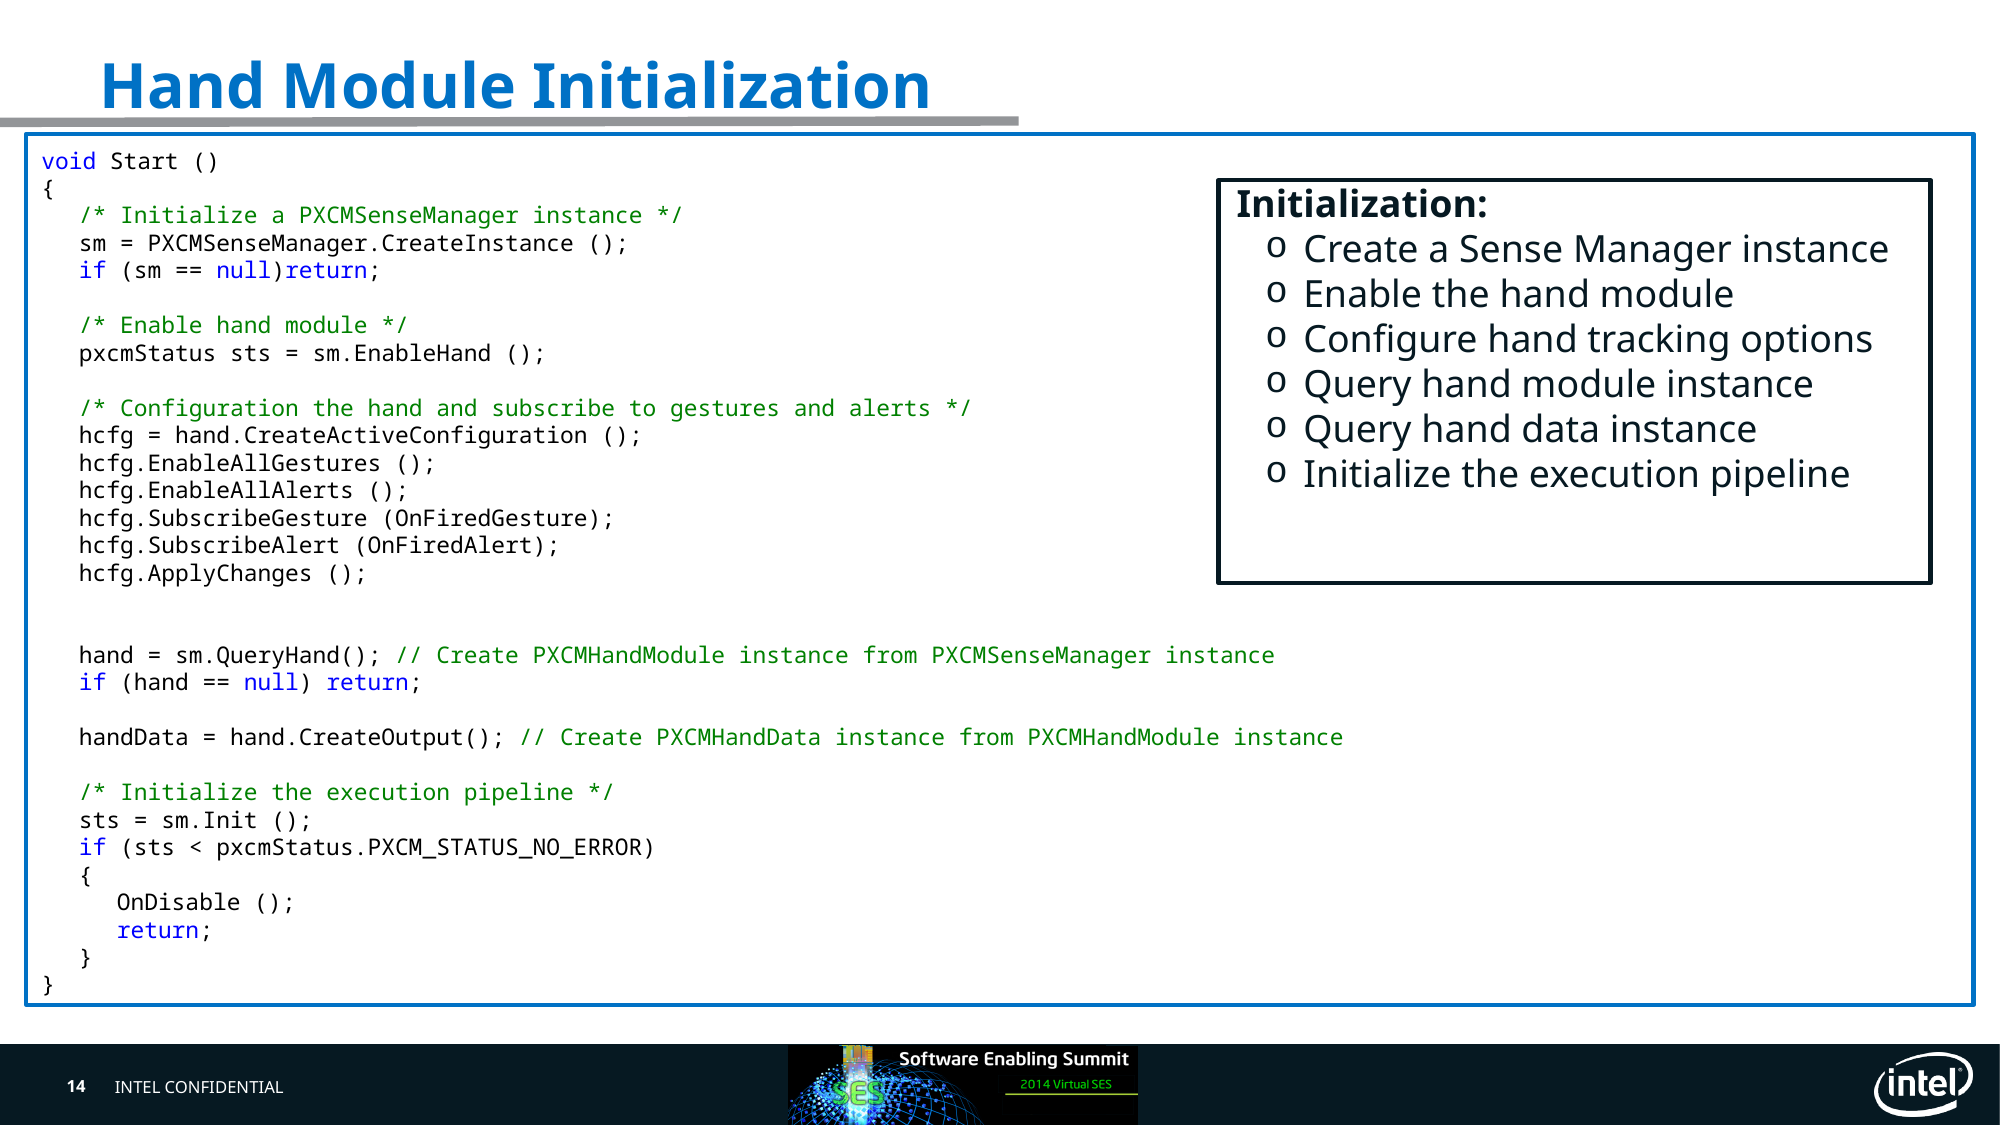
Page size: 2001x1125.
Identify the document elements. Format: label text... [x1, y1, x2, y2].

picture [1874, 1052, 1973, 1117]
title Hand Module Initialization [99, 67, 1900, 132]
text_box void Start () { /* Initialize a PXCMSenseManager instance */ sm = PXCMSenseManager.CreateInstance (); if (sm == null)return; /* Enable hand module */ pxcmStatus sts = sm.EnableHand (); /* Configuration the hand and subscribe to gestures and alerts */ hcfg = hand.CreateActiveConfiguration (); hcfg.EnableAllGestures (); hcfg.EnableAllAlerts (); hcfg.SubscribeGesture (OnFiredGesture); hcfg.SubscribeAlert (OnFiredAlert); hcfg.ApplyChanges (); hand = sm.QueryHand(); // Create PXCMHandModule instance from PXCMSenseManager instance if (hand == null) return; handData = hand.CreateOutput(); // Create PXCMHandData instance from PXCMHandModule instance /* Initialize the execution pipeline */ sts = sm.Init (); if (sts < pxcmStatus.PXCM_STATUS_NO_ERROR) { OnDisable (); return; } } [24, 132, 1976, 1007]
picture [788, 1045, 1138, 1125]
slide_number 14 [0, 1069, 101, 1106]
list Initialization: Create a Sense Manager instance Enable the hand module Configure hand tracking options Query hand module instance Query hand data instance Initialize the execution pipeline [1216, 178, 1933, 585]
